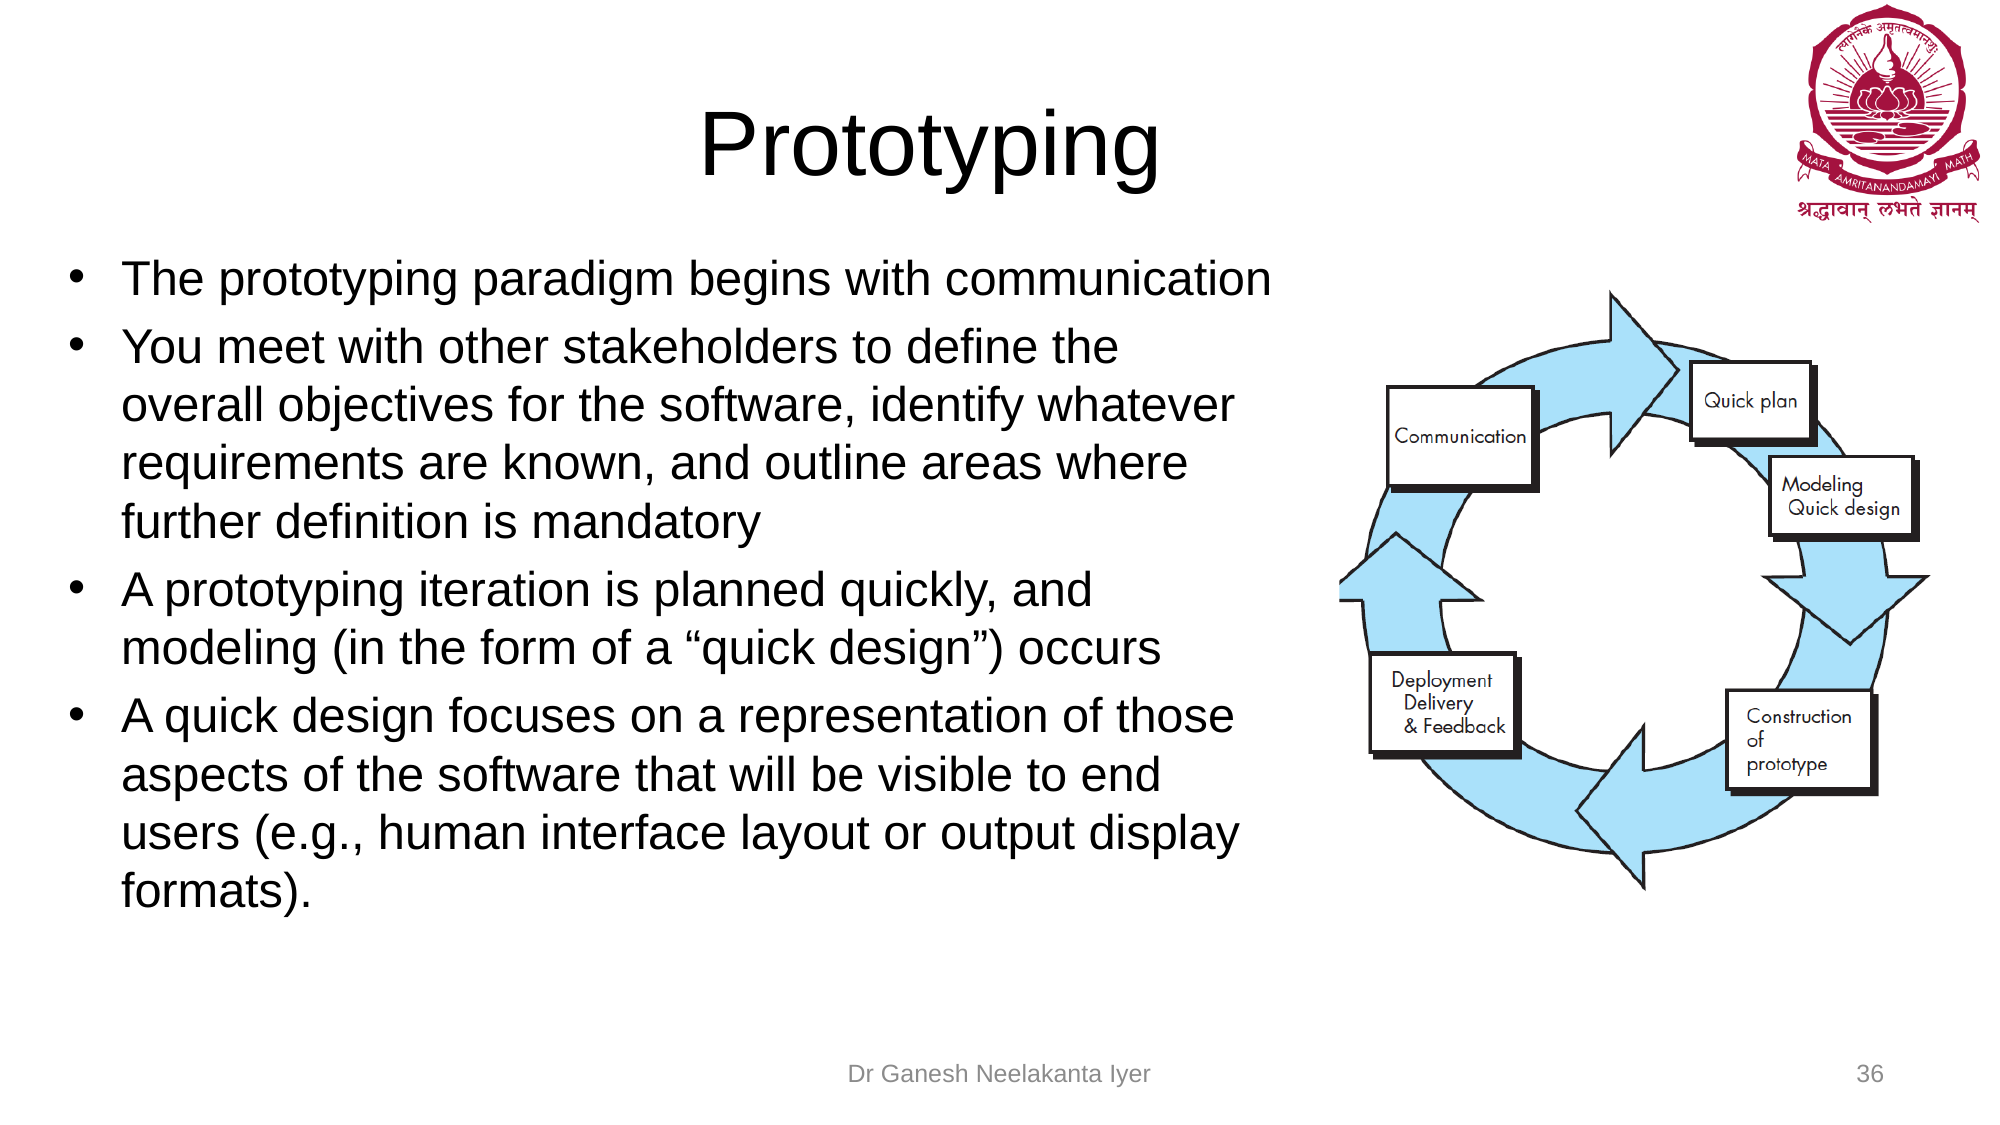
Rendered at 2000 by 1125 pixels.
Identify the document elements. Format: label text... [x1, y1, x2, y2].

list The prototyping paradigm begins with communication You meet with other stakeholders to define the overall objectives for the software, identify whatever requirements are known, and outline areas where further definition is mandatory A prototyping iteration is planned quickly, and modeling (in the form of a “quick design”) occurs A quick design focuses on a representation of those aspects of the software that will be visible to end users (e.g., human interface layout or output display formats). [53, 239, 1291, 982]
slide_number 36 [1432, 1042, 1900, 1103]
text_box [1335, 285, 1949, 902]
footer Dr Ganesh Neelakanta Iyer [683, 1042, 1317, 1103]
picture [1776, 1, 2000, 225]
title Prototyping [99, 45, 1763, 233]
